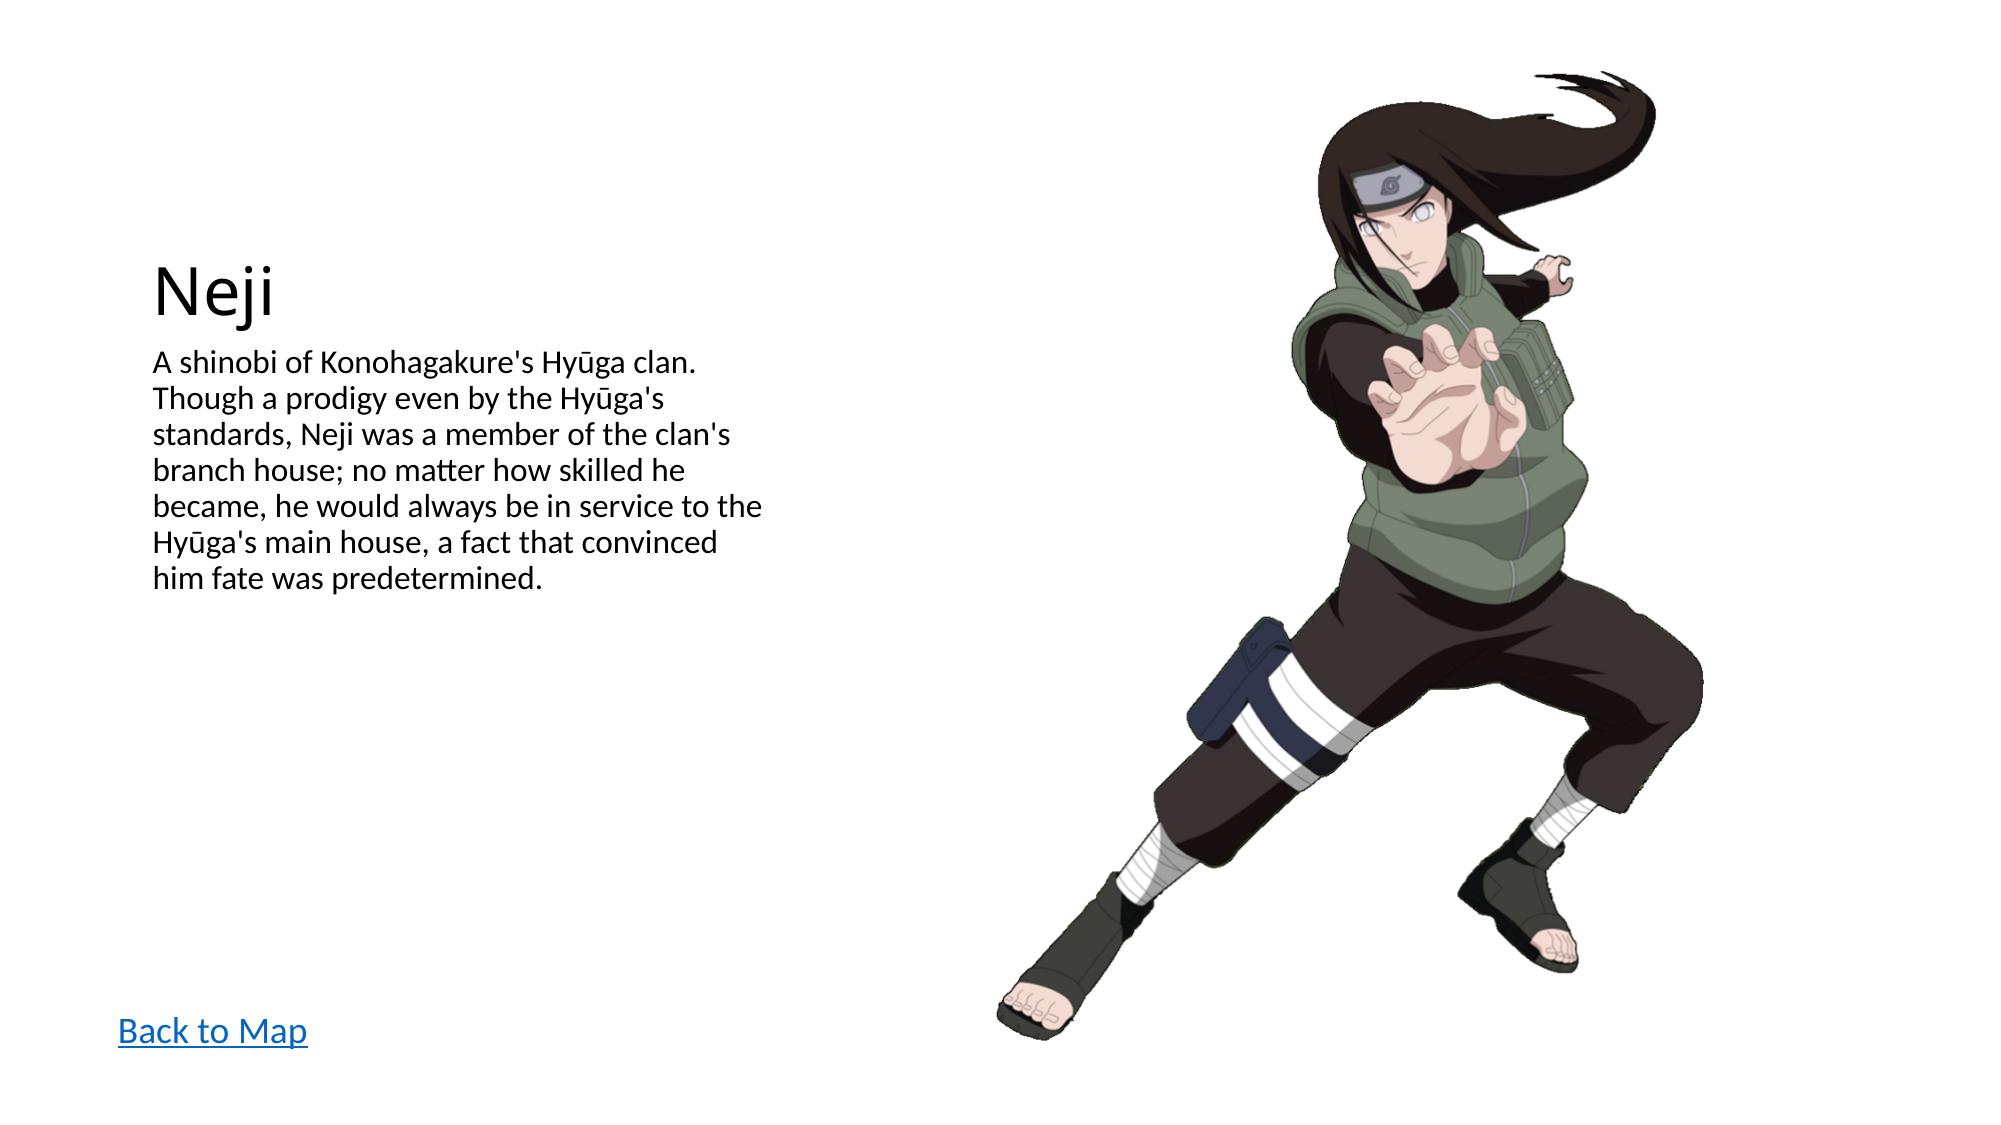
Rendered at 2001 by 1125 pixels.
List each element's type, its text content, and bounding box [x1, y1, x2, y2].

title Neji [137, 75, 783, 337]
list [979, 41, 1749, 1084]
text_box Back to Map [103, 998, 472, 1059]
list A shinobi of Konohagakure's Hyūga clan. Though a prodigy even by the Hyūga's standards, Neji was a member of the clan's branch house; no matter how skilled he became, he would always be in service to the Hyūga's main house, a fact that convinced him fate was predetermined. [137, 337, 783, 963]
